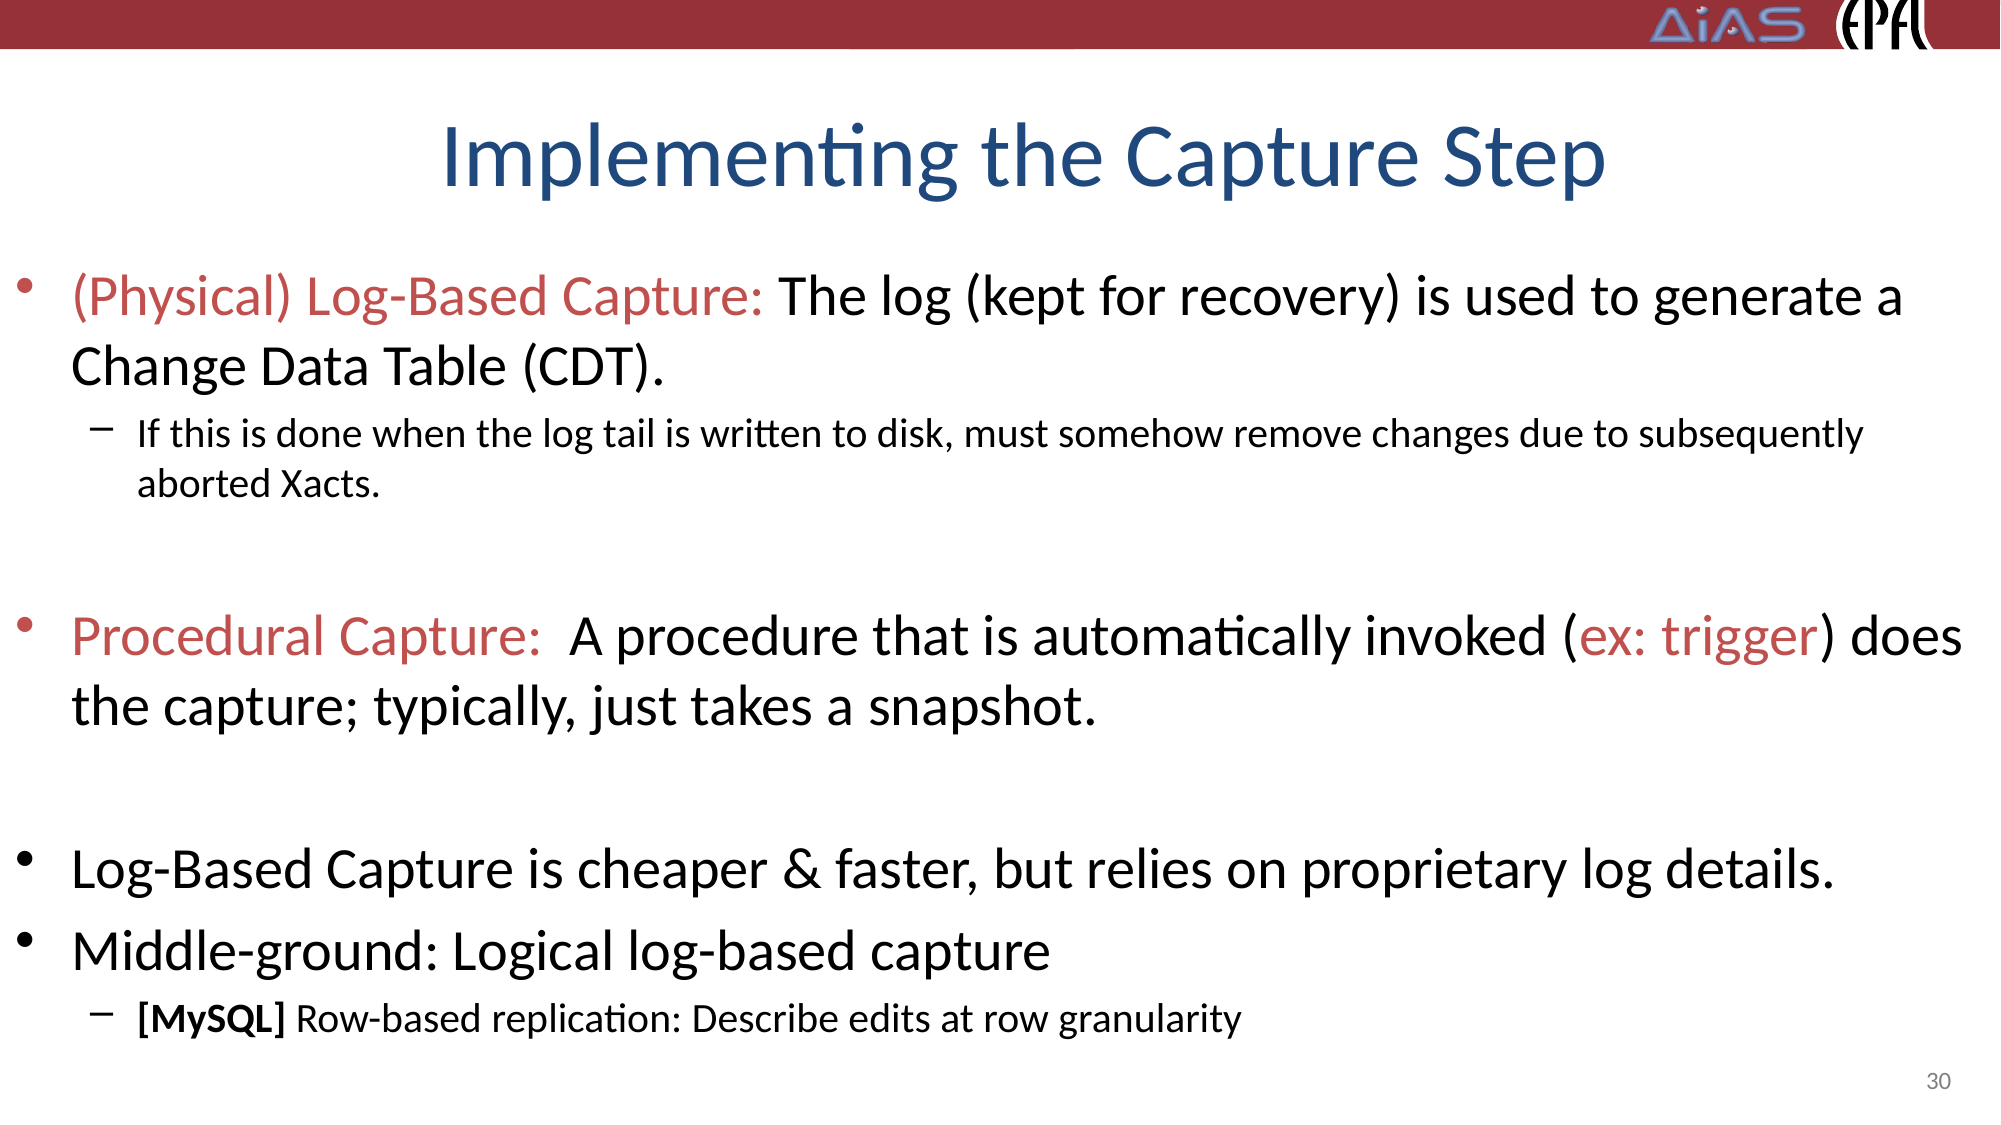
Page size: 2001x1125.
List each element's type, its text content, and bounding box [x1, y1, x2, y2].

title Implementing the Capture Step [387, 30, 1663, 213]
picture [1645, 3, 1809, 51]
list (Physical) Log-Based Capture: The log (kept for recovery) is used to generate a Change Data Table (CDT). If this is done when the log tail is written to disk, must somehow remove changes due to subsequently aborted Xacts. Procedural Capture: A procedure that is automatically invoked (ex: trigger) does the capture; typically, just takes a snapshot. Log-Based Capture is cheaper & faster, but relies on proprietary log details. Middle-ground: Logical log-based capture [MySQL] Row-based replication: Describe edits at row granularity [0, 249, 2000, 1001]
slide_number 30 [1433, 1024, 1967, 1103]
